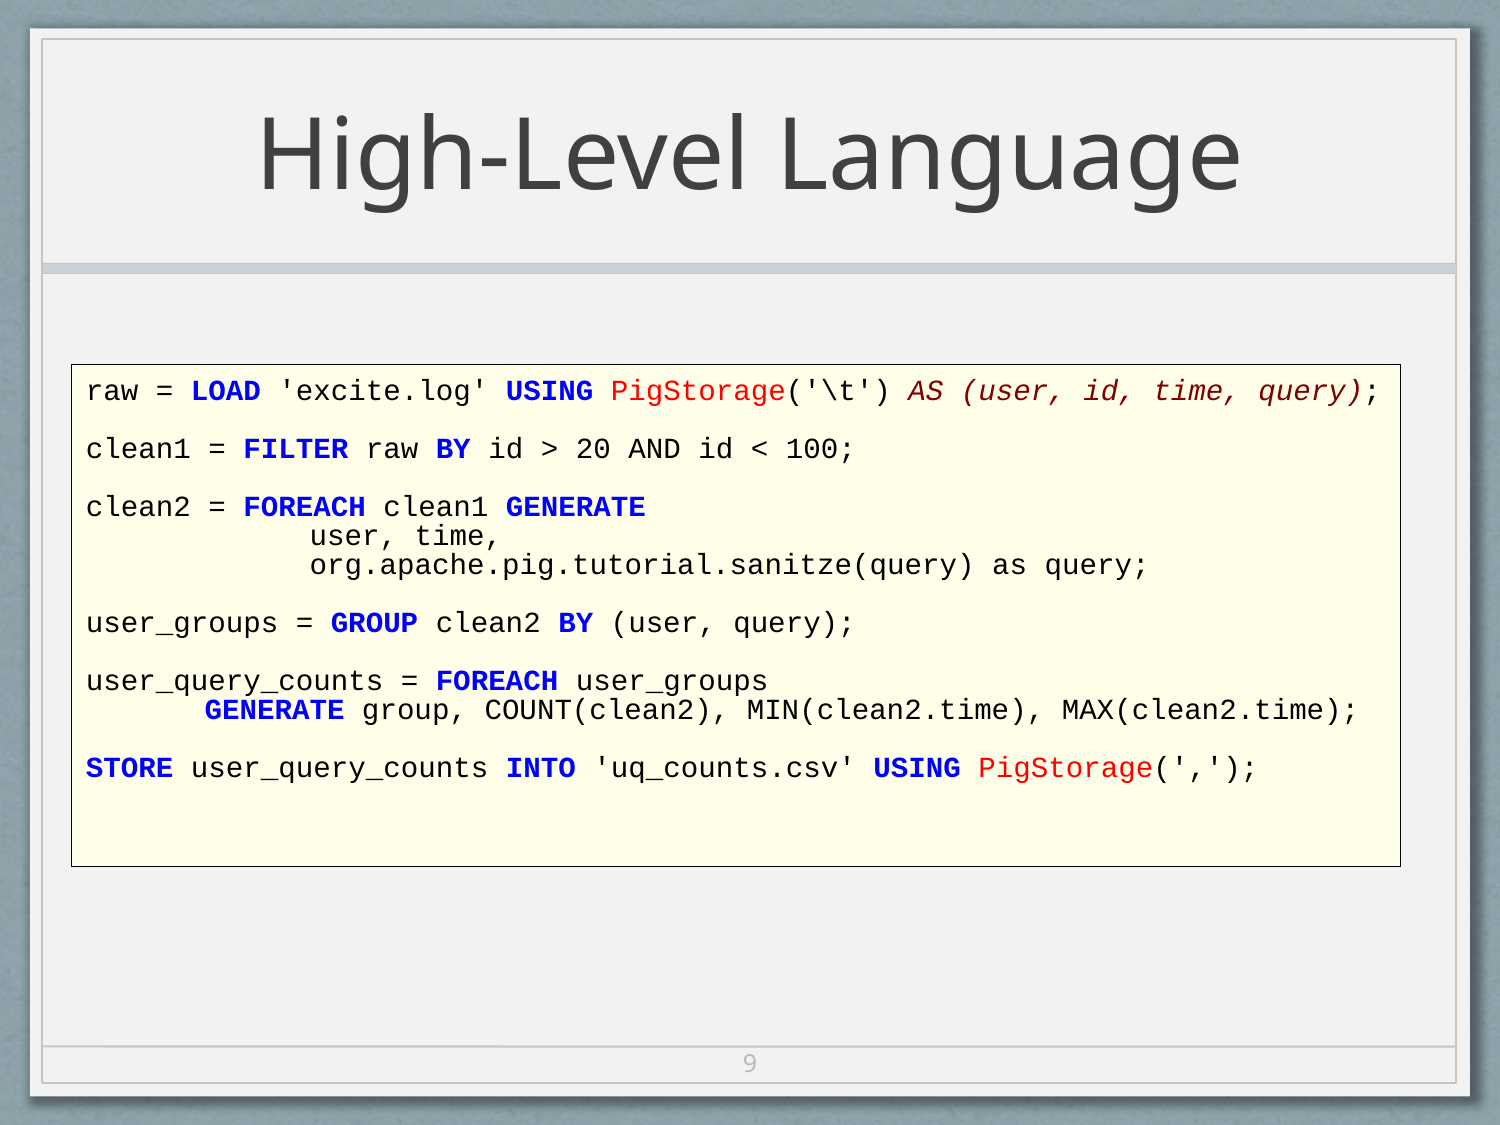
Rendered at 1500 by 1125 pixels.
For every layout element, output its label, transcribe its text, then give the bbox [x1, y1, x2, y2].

text_box raw = LOAD 'excite.log' USING PigStorage('\t') AS (user, id, time, query); clean1 = FILTER raw BY id > 20 AND id < 100; clean2 = FOREACH clean1 GENERATE user, time, org.apache.pig.tutorial.sanitze(query) as query; user_groups = GROUP clean2 BY (user, query); user_query_counts = FOREACH user_groups GENERATE group, COUNT(clean2), MIN(clean2.time), MAX(clean2.time); STORE user_query_counts INTO 'uq_counts.csv' USING PigStorage(','); [71, 364, 1401, 867]
title High-Level Language [147, 40, 1353, 260]
slide_number 9 [687, 1042, 813, 1088]
